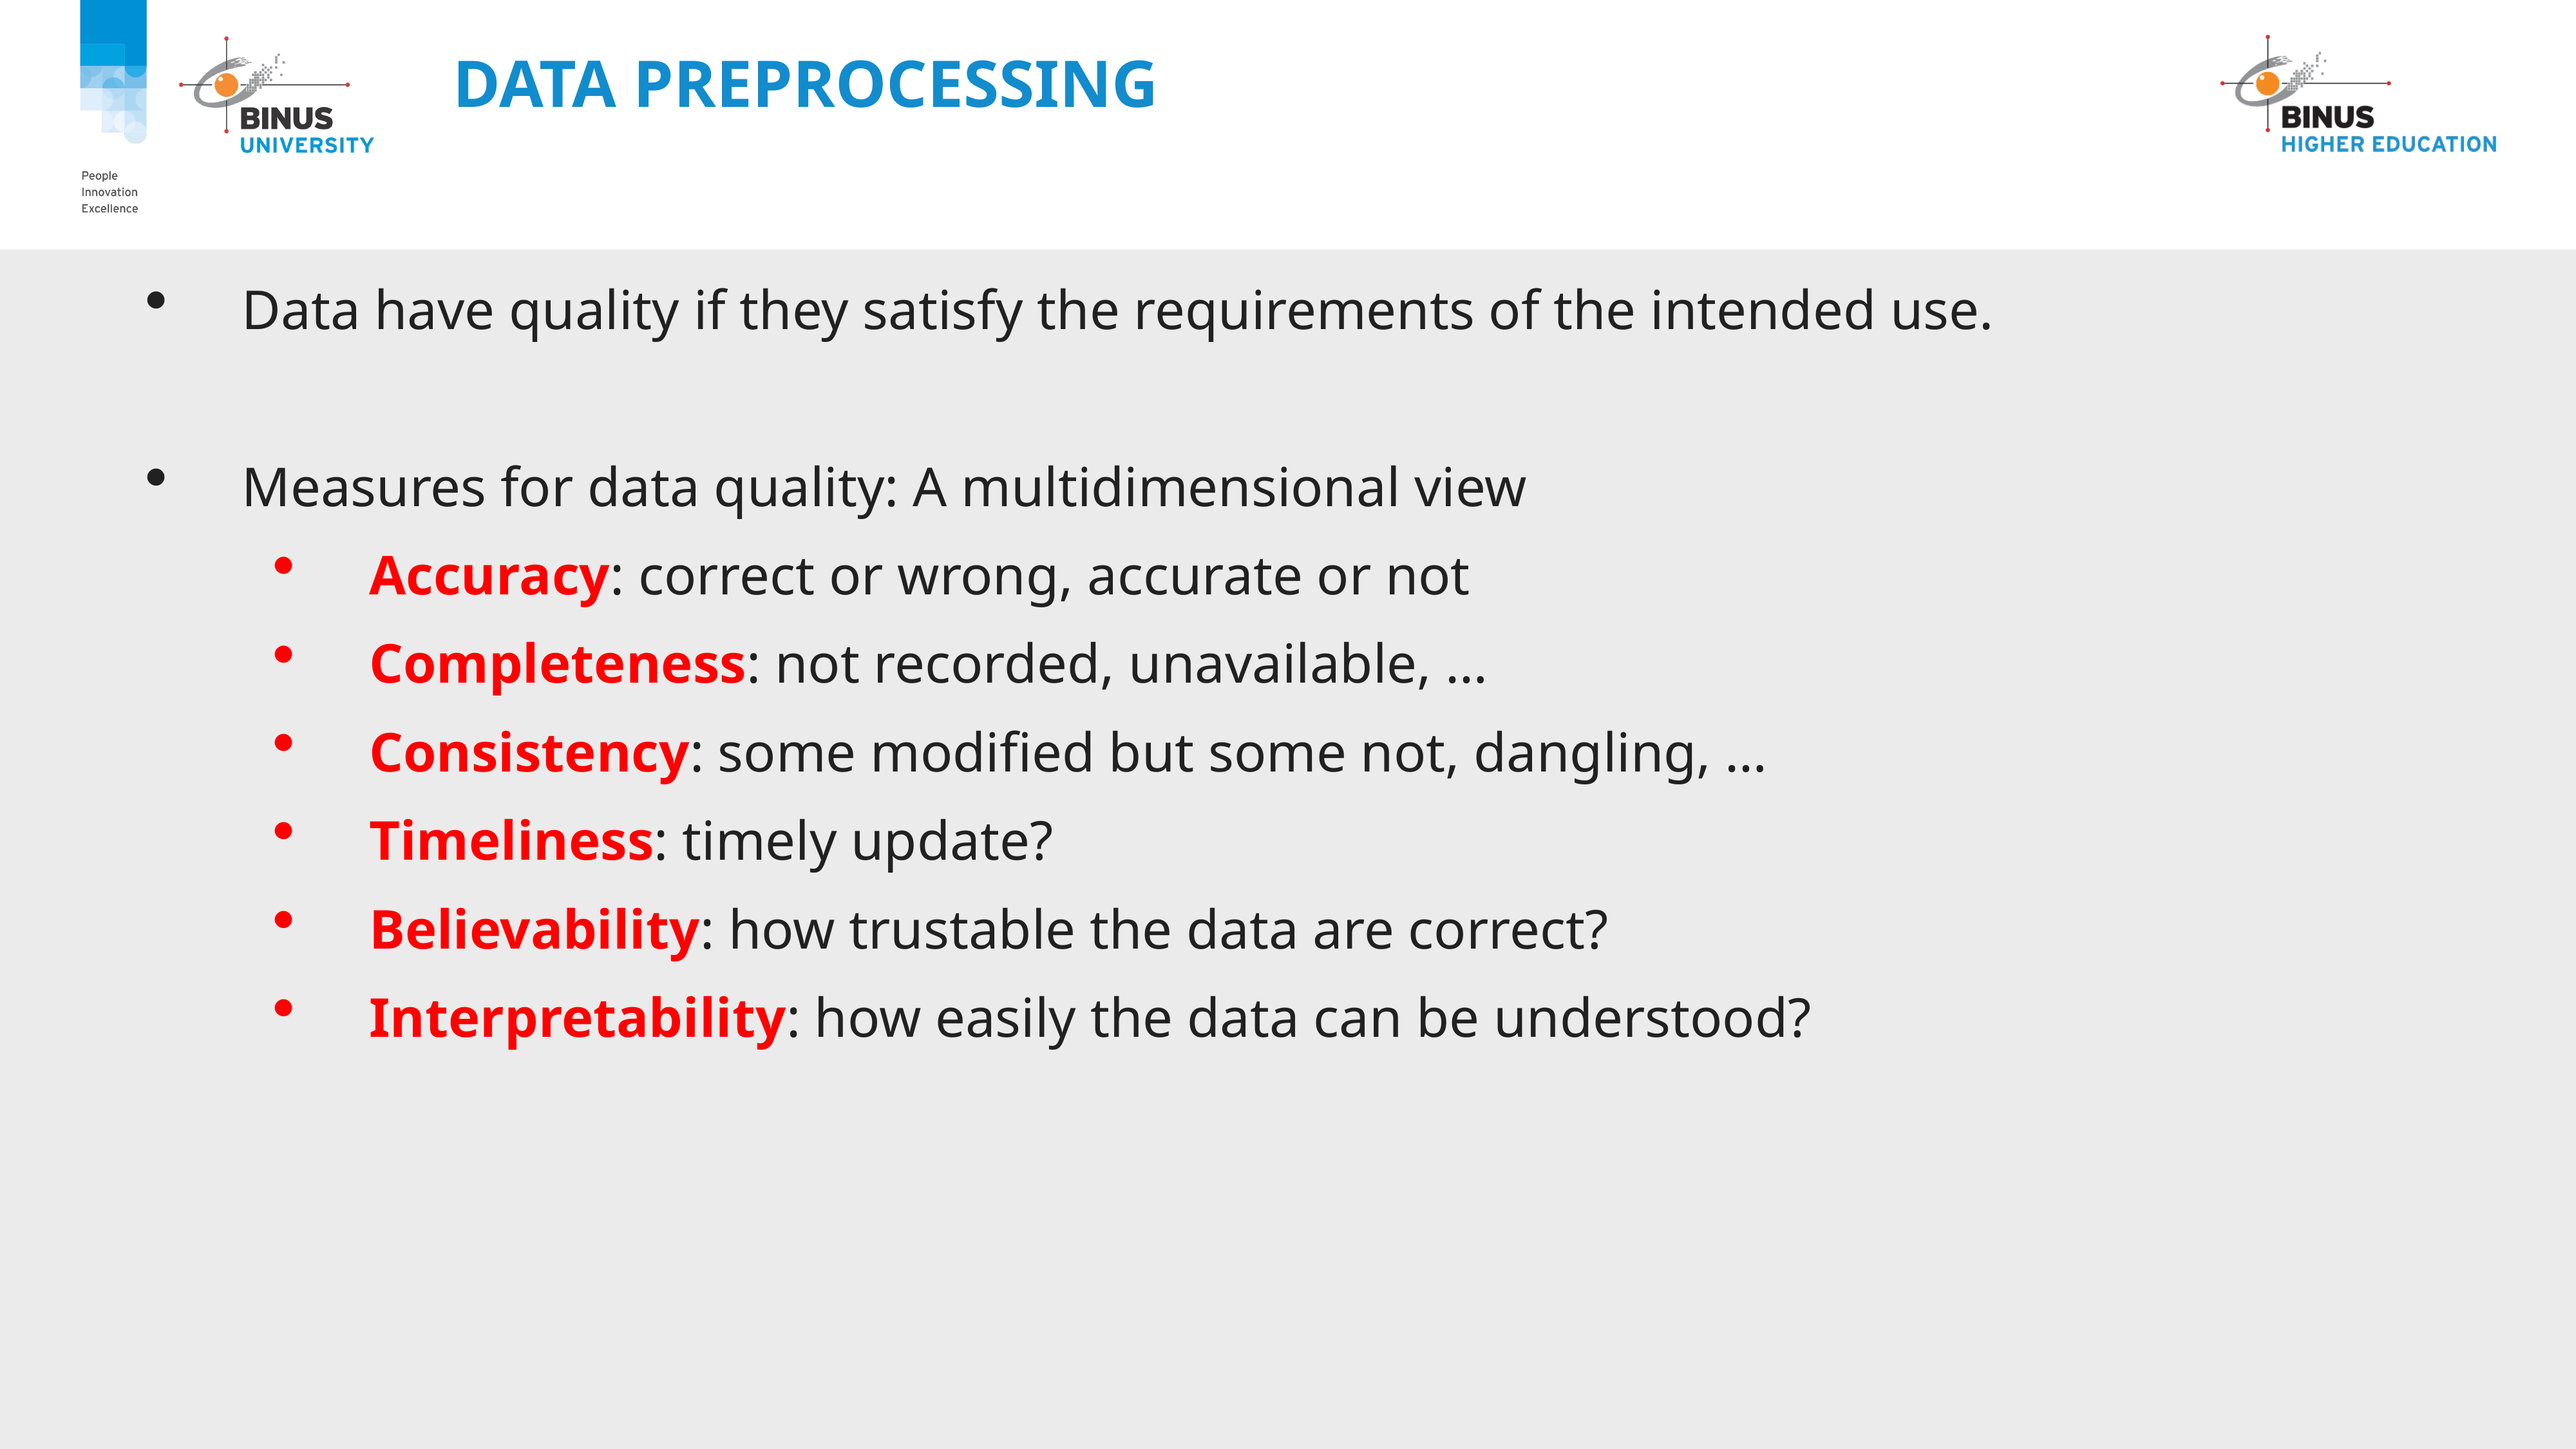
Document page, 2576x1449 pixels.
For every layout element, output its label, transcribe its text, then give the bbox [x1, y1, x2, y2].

picture [81, 146, 146, 213]
list Data have quality if they satisfy the requirements of the intended use. Measures for data quality: A multidimensional view Accuracy: correct or wrong, accurate or not Completeness: not recorded, unavailable, … Consistency: some modified but some not, dangling, … Timeliness: timely update? Believability: how trustable the data are correct? Interpretability: how easily the data can be understood? [48, 270, 2520, 1449]
picture [2199, 0, 2496, 156]
title Data Preprocessing [448, 52, 2003, 108]
picture [80, 66, 147, 144]
picture [174, 25, 374, 161]
